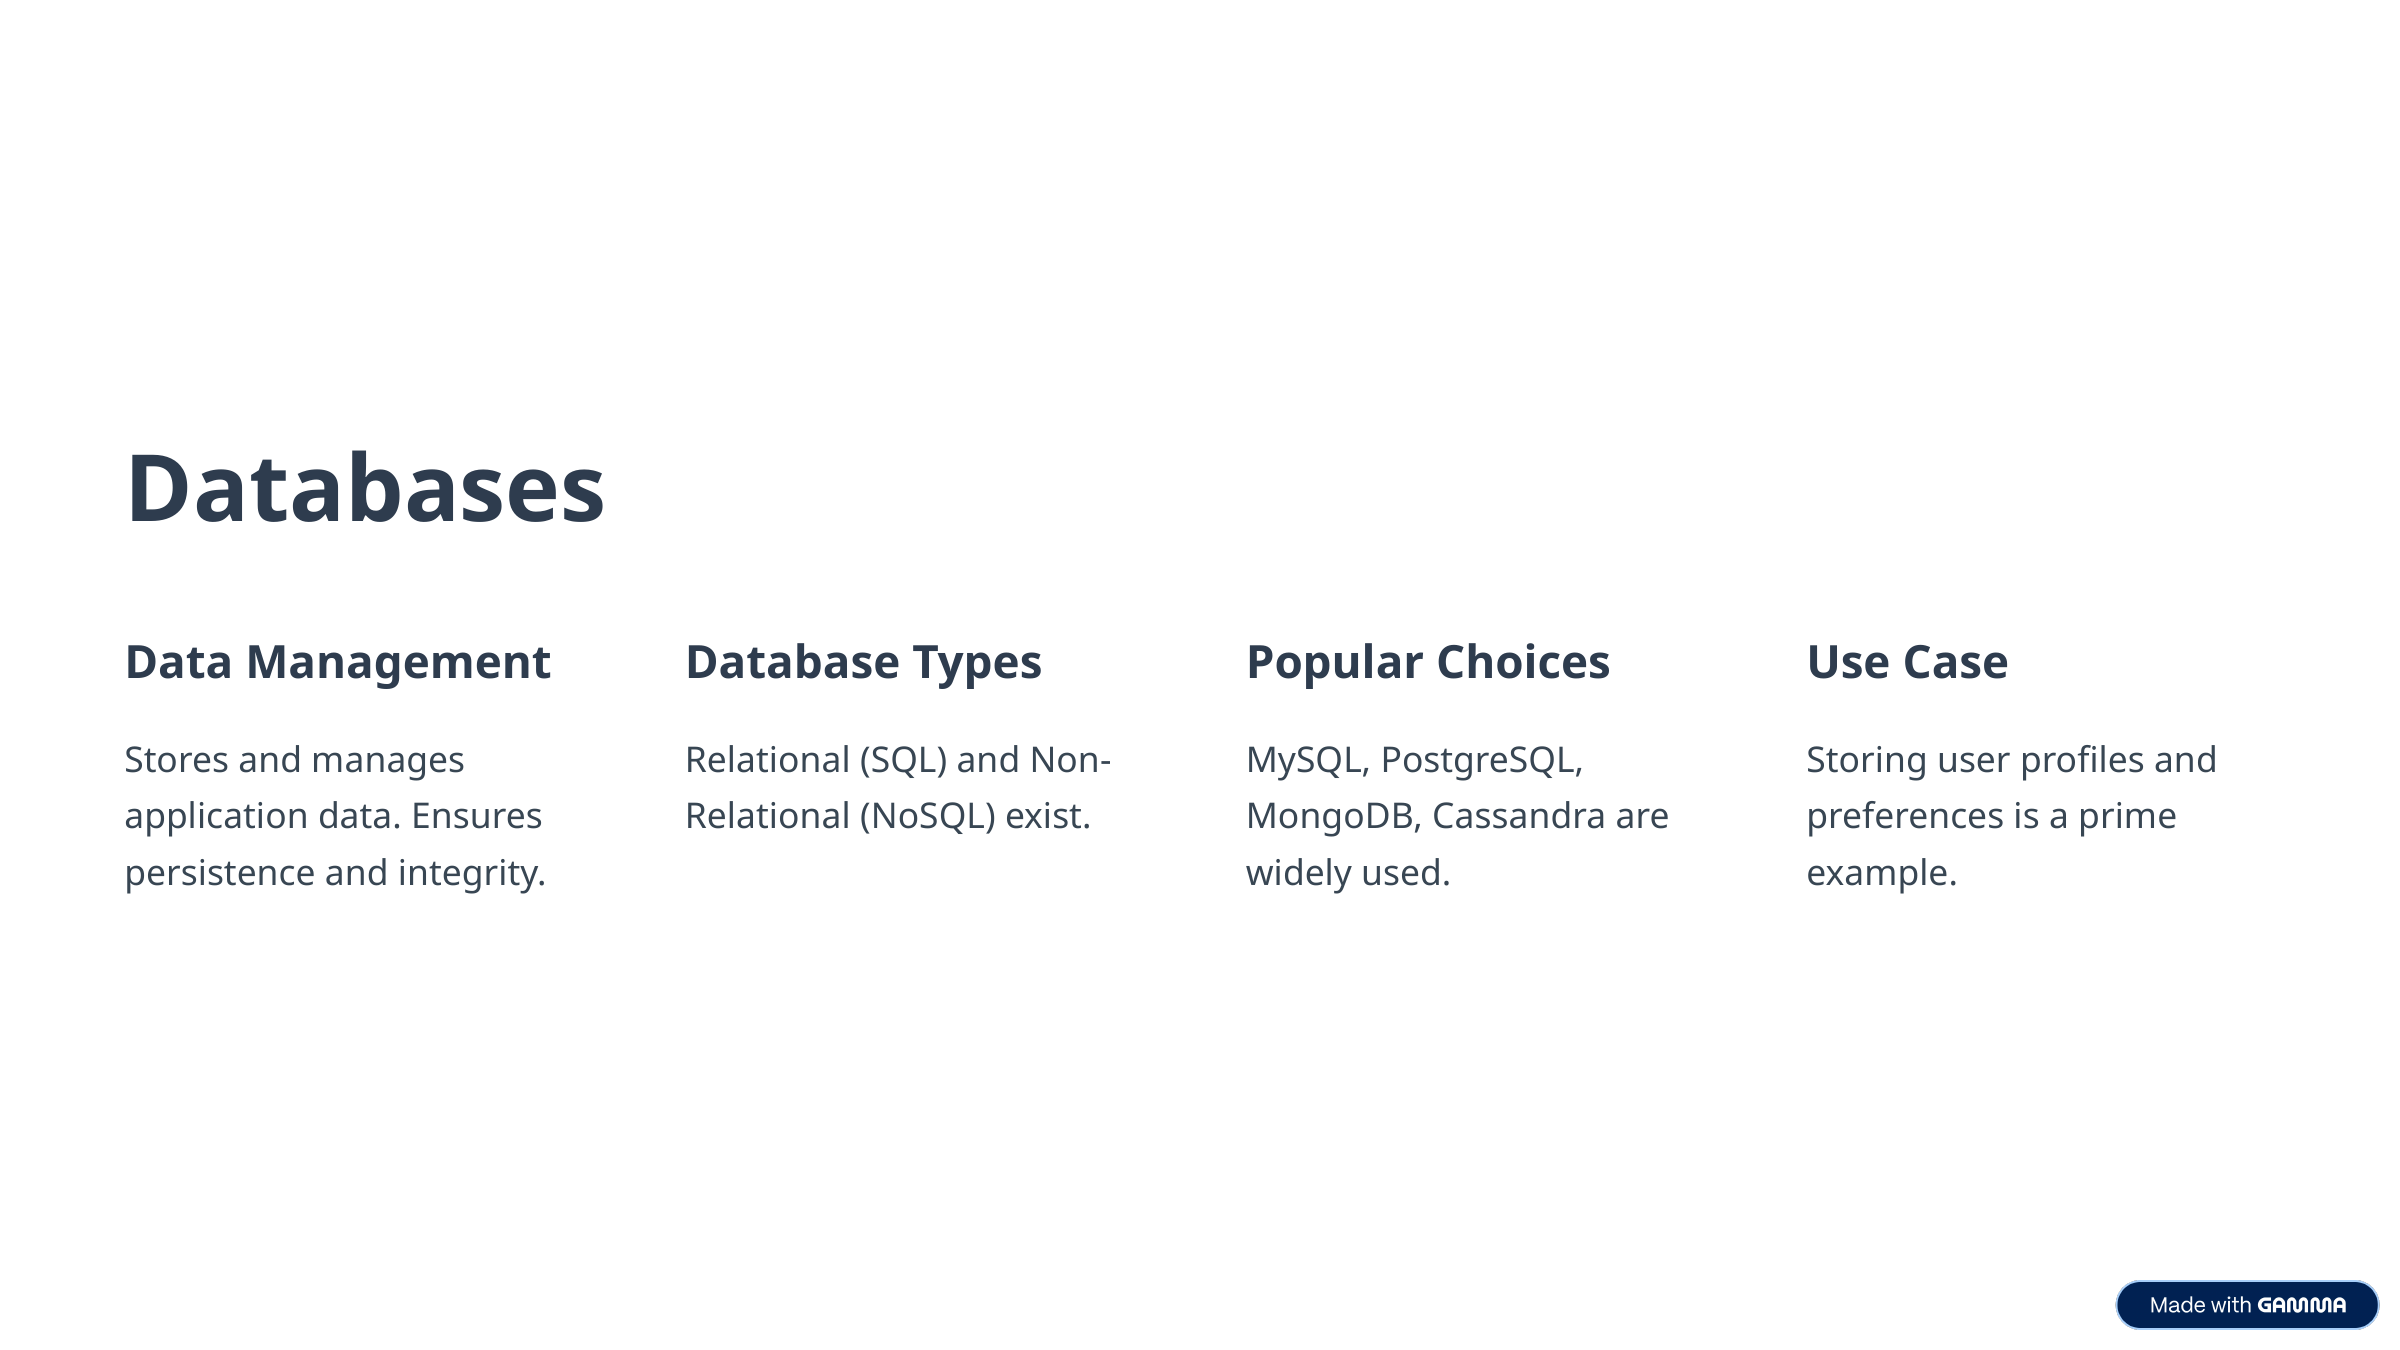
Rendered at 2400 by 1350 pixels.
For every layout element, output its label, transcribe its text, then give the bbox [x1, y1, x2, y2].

picture [2106, 1271, 2389, 1339]
text_box MySQL, PostgreSQL, MongoDB, Cassandra are widely used. [1245, 723, 1719, 895]
text_box Relational (SQL) and Non-Relational (NoSQL) exist. [685, 723, 1158, 838]
text_box Popular Choices [1245, 629, 1714, 688]
text_box Use Case [1806, 629, 2275, 688]
text_box Stores and manages application data. Ensures persistence and integrity. [124, 723, 598, 895]
text_box Database Types [685, 629, 1153, 688]
text_box Databases [124, 423, 1060, 541]
text_box Data Management [124, 629, 592, 688]
text_box Storing user profiles and preferences is a prime example. [1806, 723, 2280, 895]
